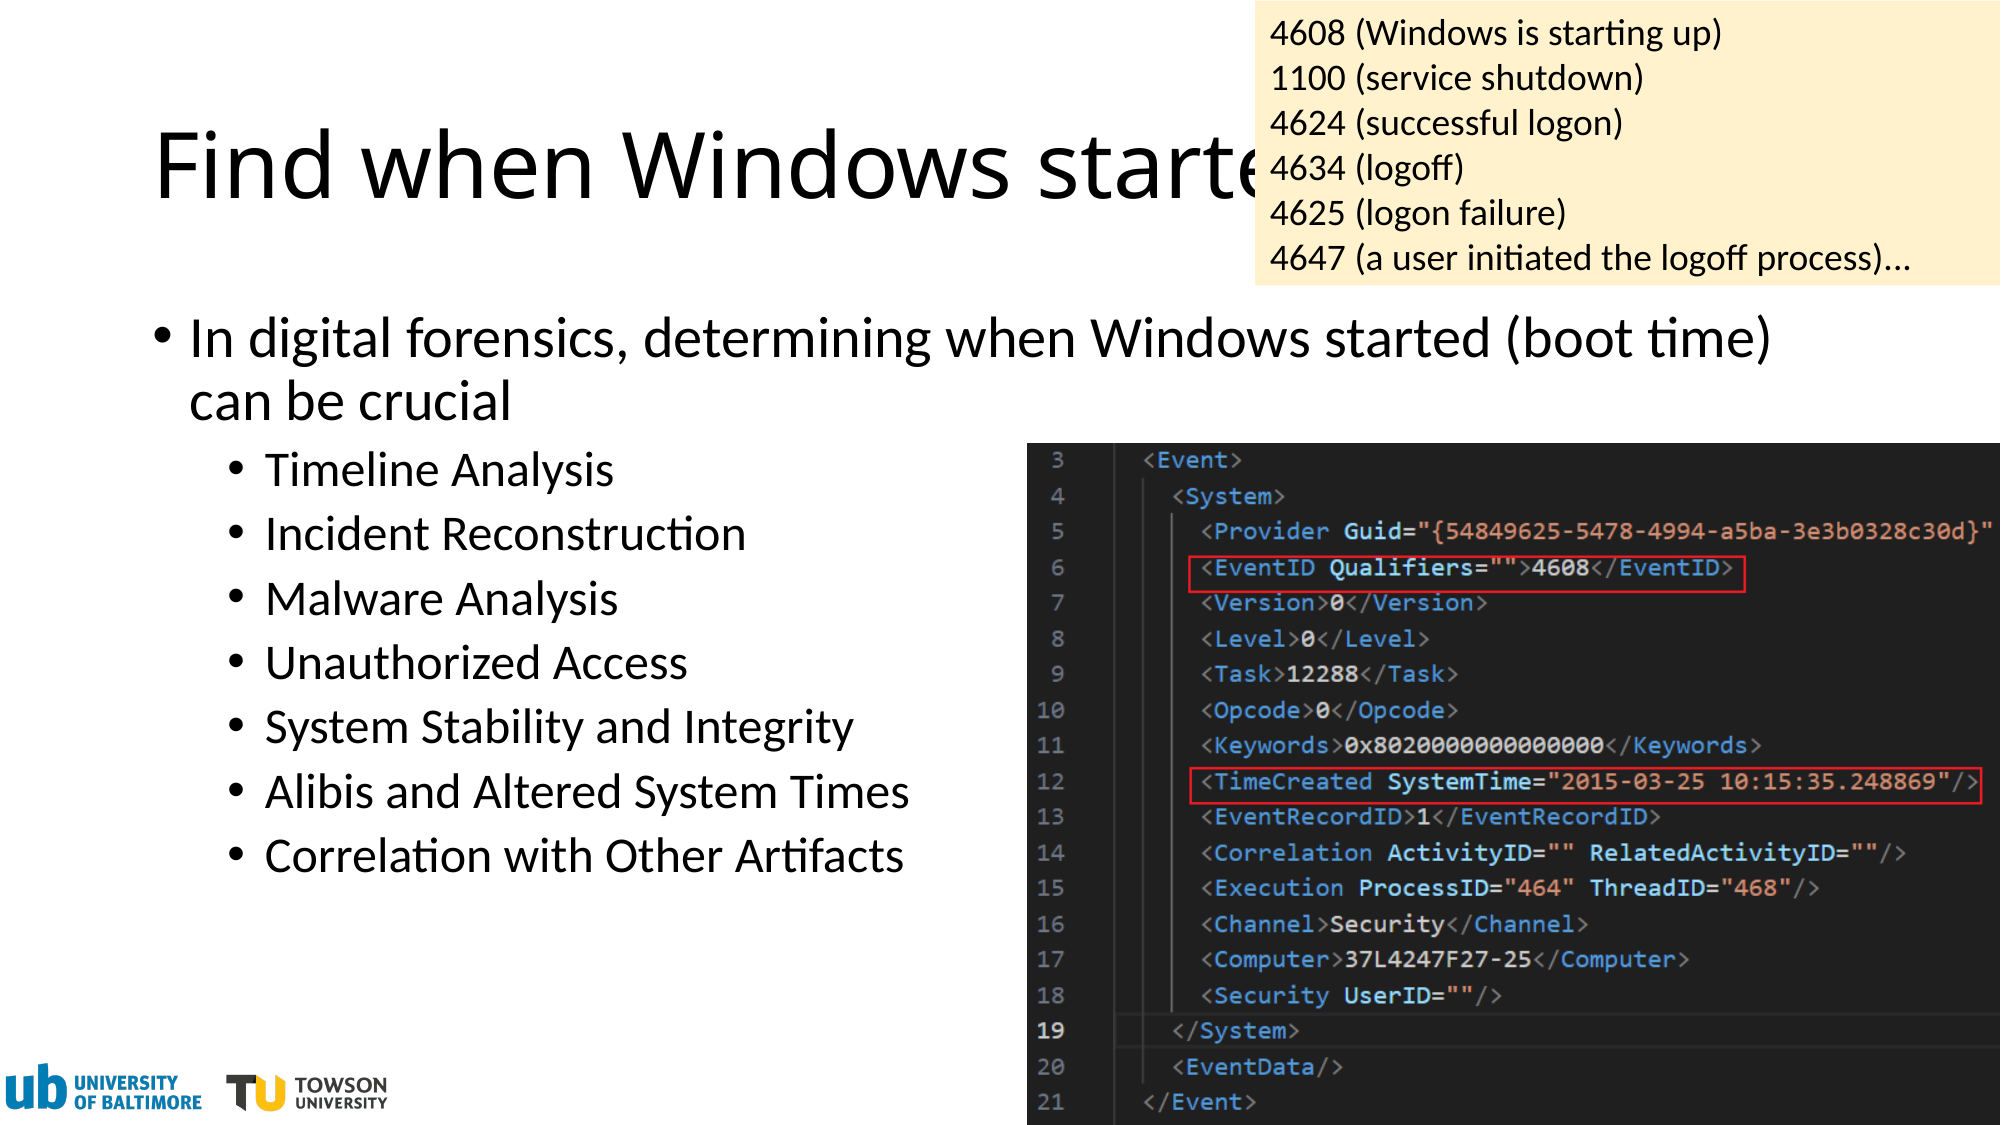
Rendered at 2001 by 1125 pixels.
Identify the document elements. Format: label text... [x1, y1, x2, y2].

title Find when Windows started [137, 59, 1255, 278]
picture [0, 1031, 407, 1125]
text_box 4608 (Windows is starting up) 1100 (service shutdown) 4624 (successful logon) 4634 (logoff) 4625 (logon failure) 4647 (a user initiated the logoff process)... [1255, 0, 2000, 286]
list In digital forensics, determining when Windows started (boot time) can be crucial Timeline Analysis Incident Reconstruction Malware Analysis Unauthorized Access System Stability and Integrity Alibis and Altered System Times Correlation with Other Artifacts [137, 299, 1863, 1014]
picture [1027, 443, 2000, 1125]
